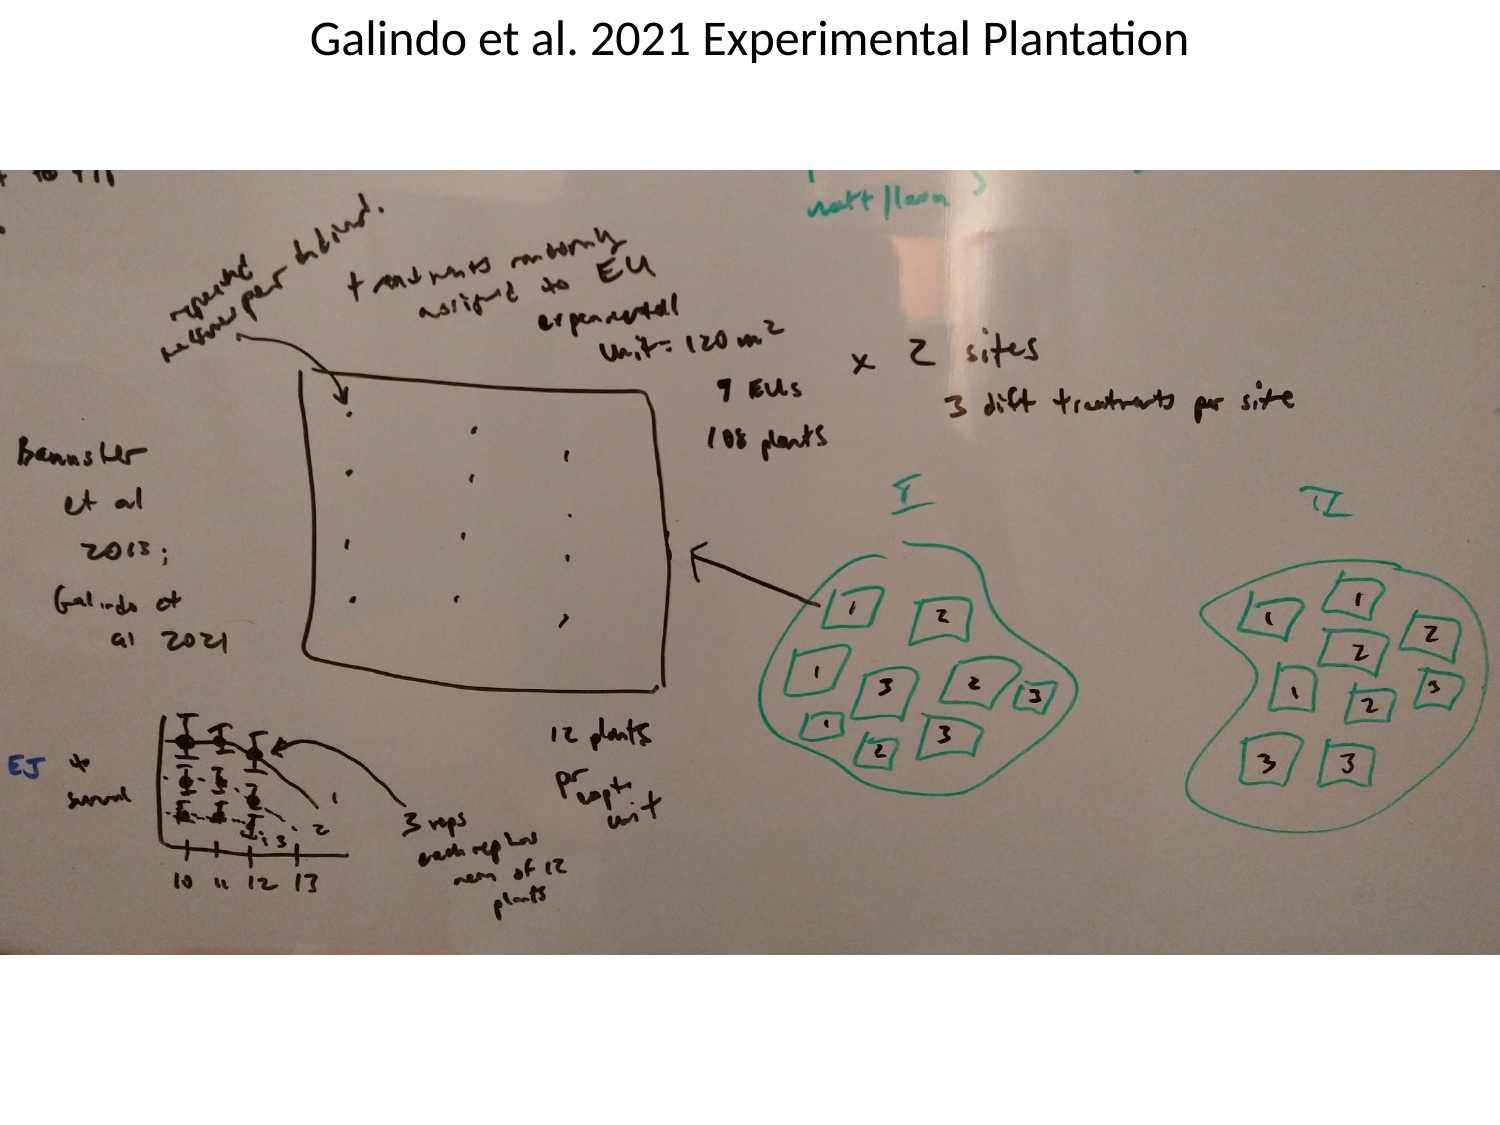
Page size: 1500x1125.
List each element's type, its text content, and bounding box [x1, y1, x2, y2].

picture [0, 169, 1500, 955]
text_box Galindo et al. 2021 Experimental Plantation [0, 0, 1500, 73]
